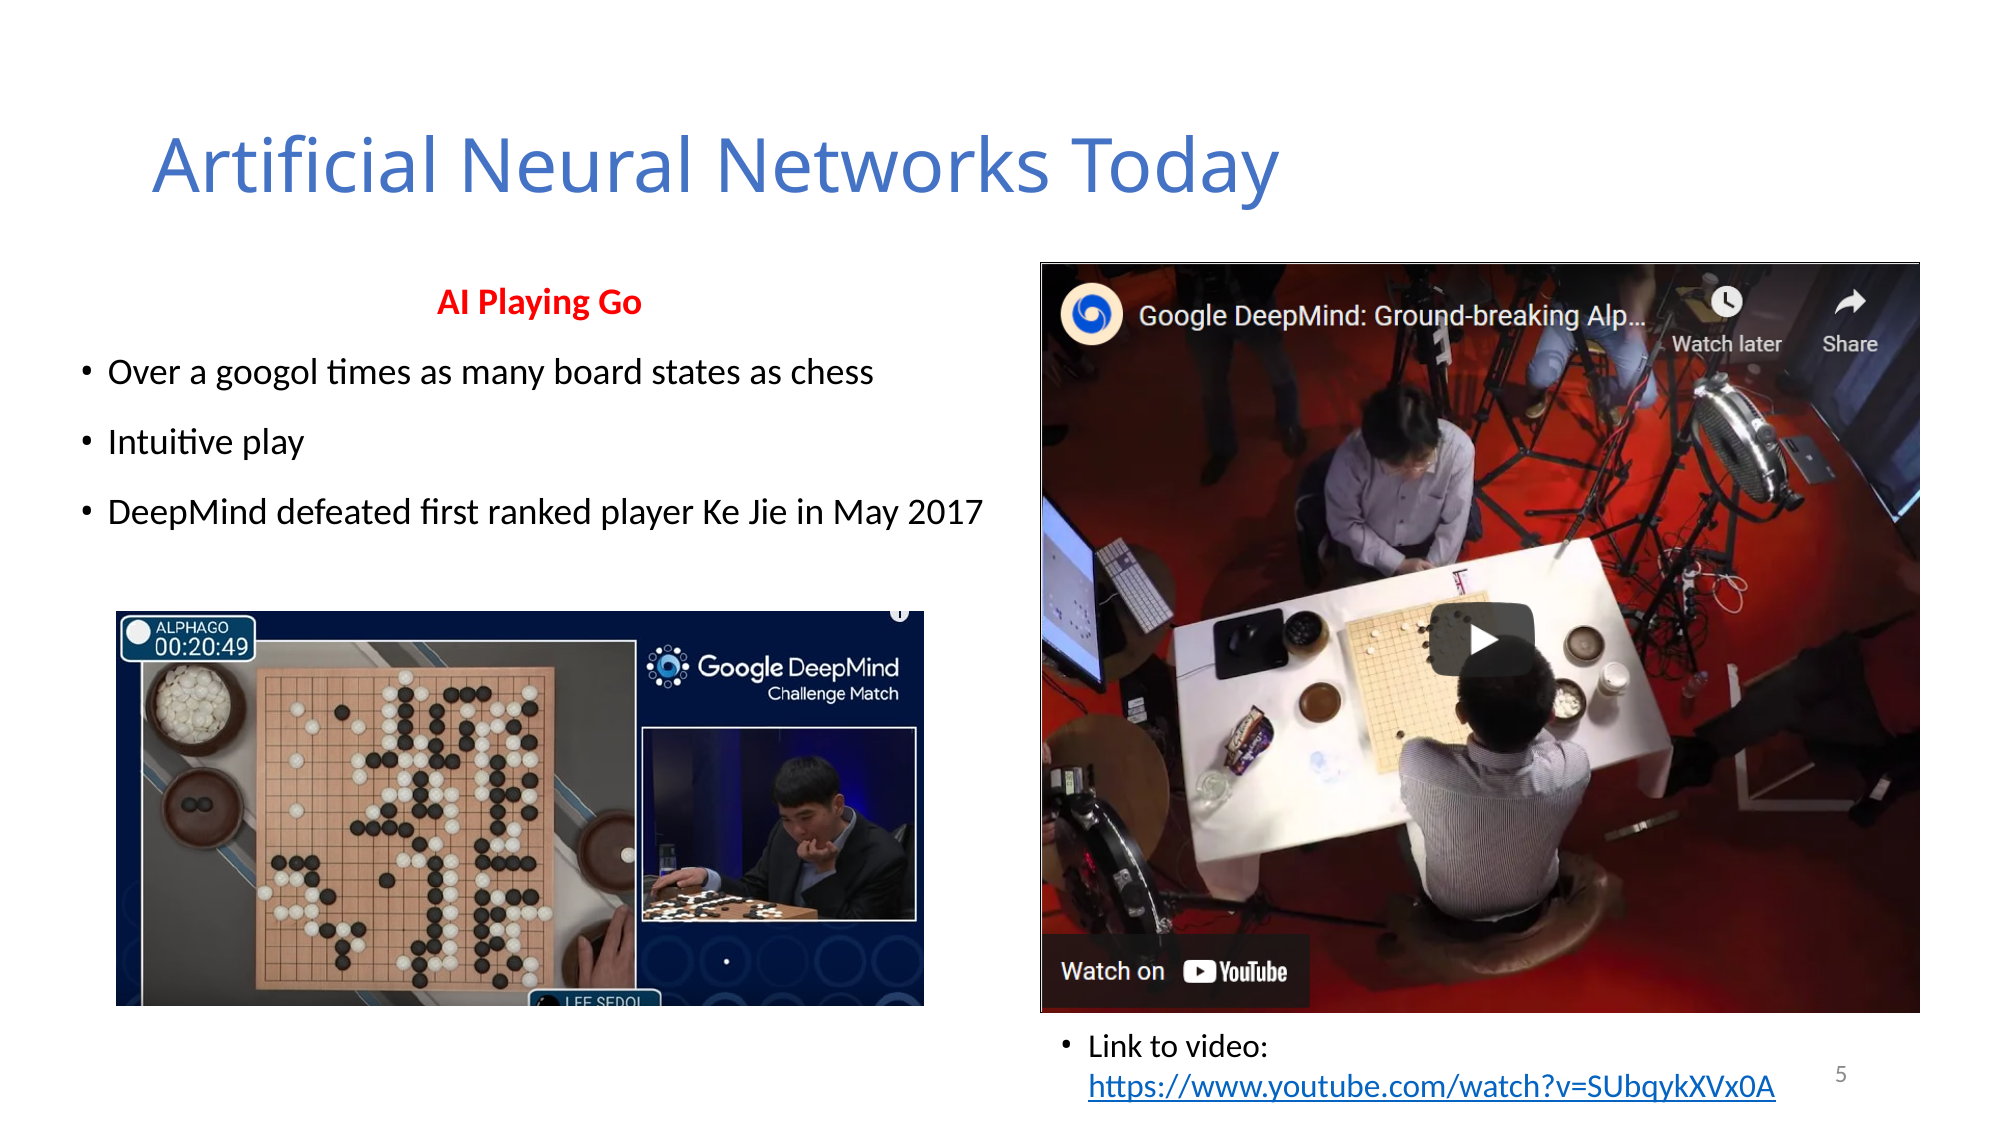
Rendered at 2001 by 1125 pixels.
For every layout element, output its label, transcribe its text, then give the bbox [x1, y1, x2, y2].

picture [116, 611, 924, 1007]
text_box Link to video: https://www.youtube.com/watch?v=SUbqykXVx0A [1060, 1024, 1900, 1125]
title Artificial Neural Networks Today [137, 59, 1863, 278]
text_box AI Playing Go Over a googol times as many board states as chess Intuitive play DeepMind defeated first ranked player Ke Jie in May 2017 [79, 277, 1000, 961]
picture [1040, 262, 1920, 1013]
